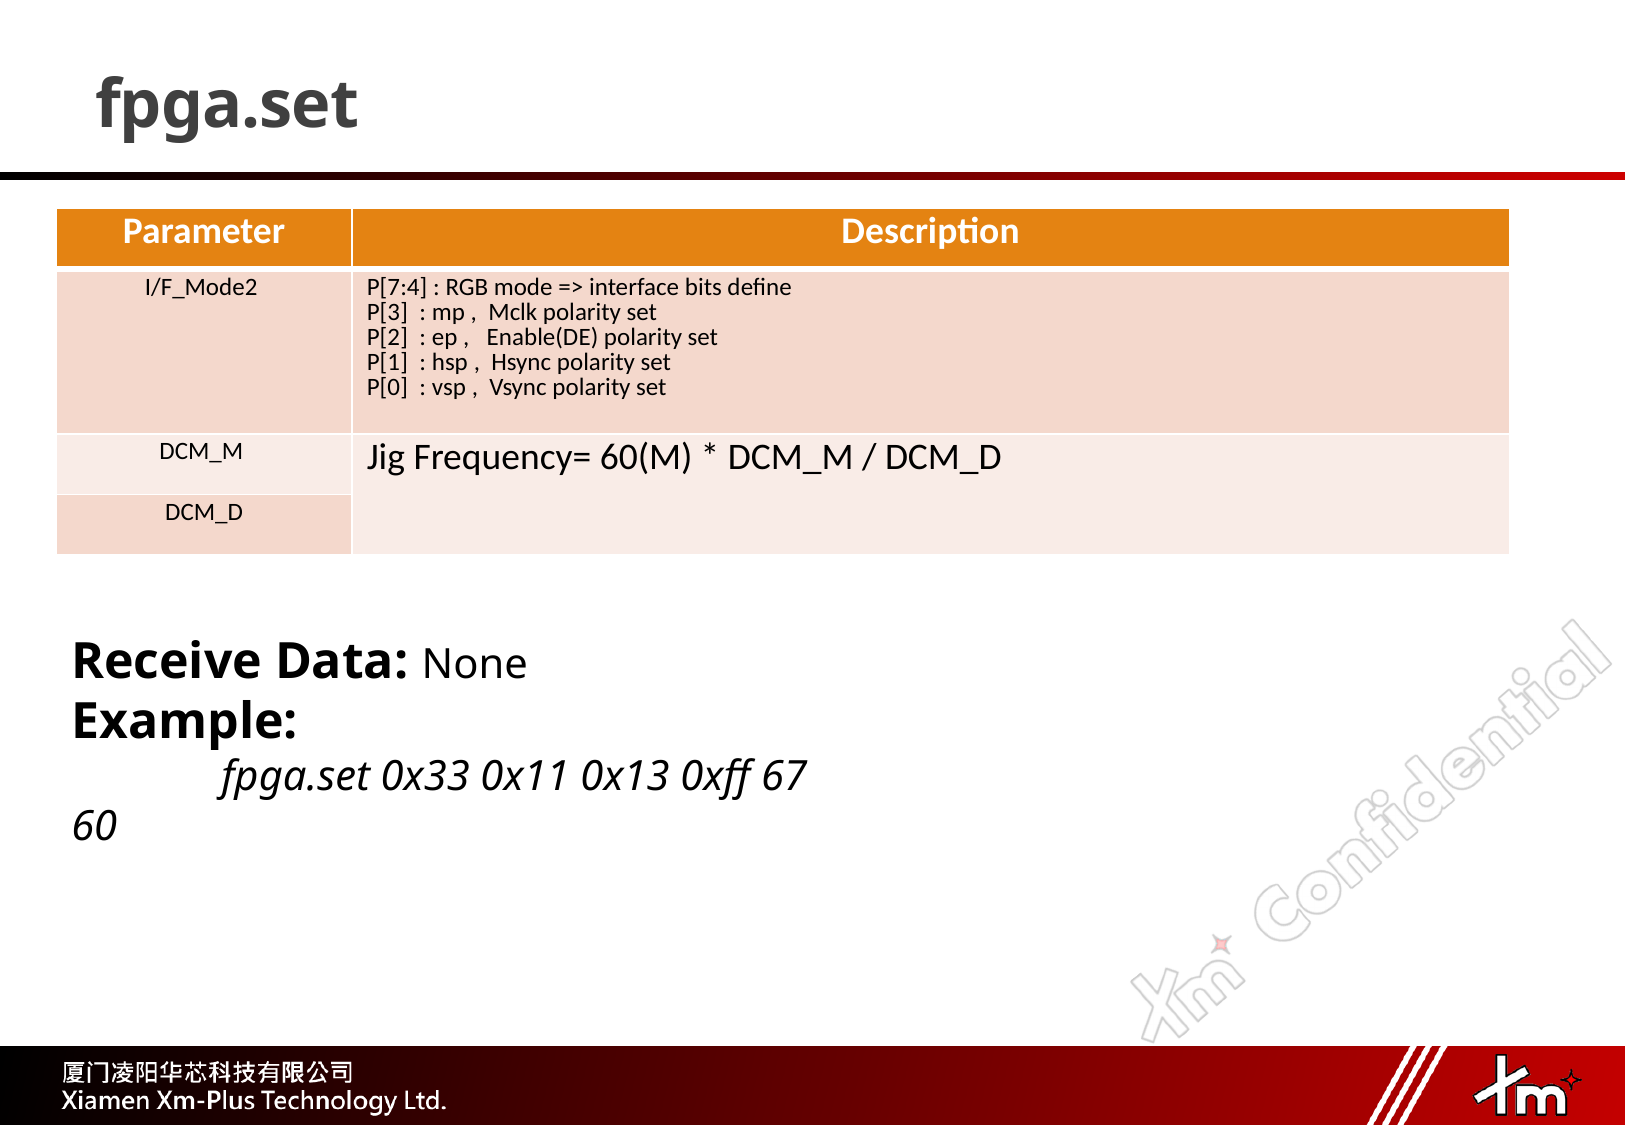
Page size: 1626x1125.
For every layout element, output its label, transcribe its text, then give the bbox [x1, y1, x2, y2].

table_cell P[7:4] : RGB mode => interface bits define P[3] : mp , Mclk polarity set P[2] : ep , Enable(DE) polarity set P[1] : hsp , Hsync polarity set P[0] : vsp , Vsync polarity set [353, 272, 1509, 433]
title fpga.set [80, 41, 1404, 173]
table_cell Jig Frequency= 60(M) * DCM_M / DCM_D [353, 435, 1509, 554]
table_cell DCM_M [57, 435, 351, 494]
picture [0, 608, 1625, 1125]
text_box Receive Data: None Example: fpga.set 0x33 0x11 0x13 0xff 67 60 [56, 621, 869, 857]
picture [0, 172, 1625, 180]
table_cell I/F_Mode2 [57, 272, 351, 433]
table_header Description [353, 209, 1509, 266]
table_header Parameter [57, 209, 351, 266]
table_cell DCM_D [57, 495, 351, 554]
